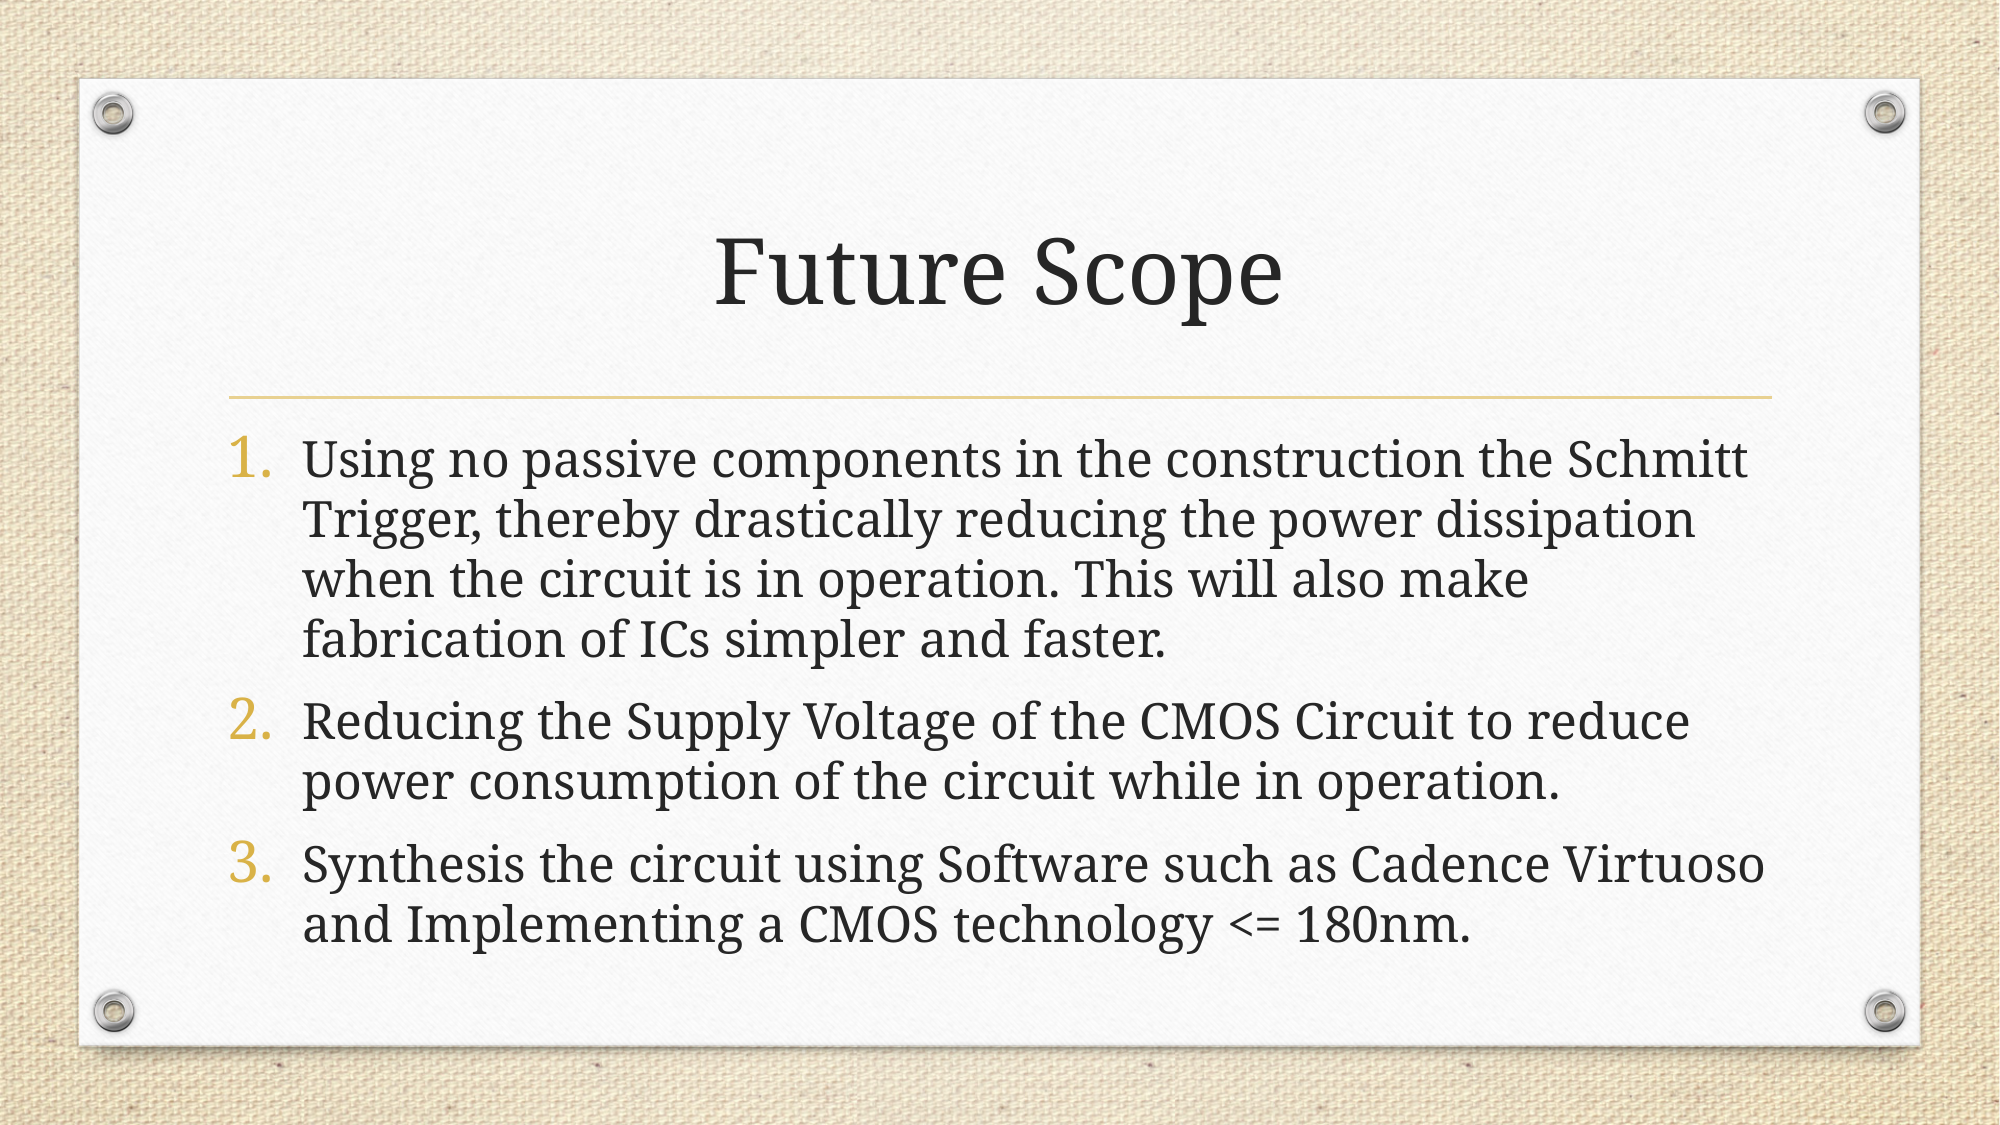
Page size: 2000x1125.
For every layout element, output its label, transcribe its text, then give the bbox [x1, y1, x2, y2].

title Future Scope [212, 161, 1787, 375]
list Using no passive components in the construction the Schmitt Trigger, thereby drastically reducing the power dissipation when the circuit is in operation. This will also make fabrication of ICs simpler and faster. Reducing the Supply Voltage of the CMOS Circuit to reduce power consumption of the circuit while in operation. Synthesis the circuit using Software such as Cadence Virtuoso and Implementing a CMOS technology <= 180nm. [212, 419, 1787, 964]
picture [0, 0, 2000, 1125]
